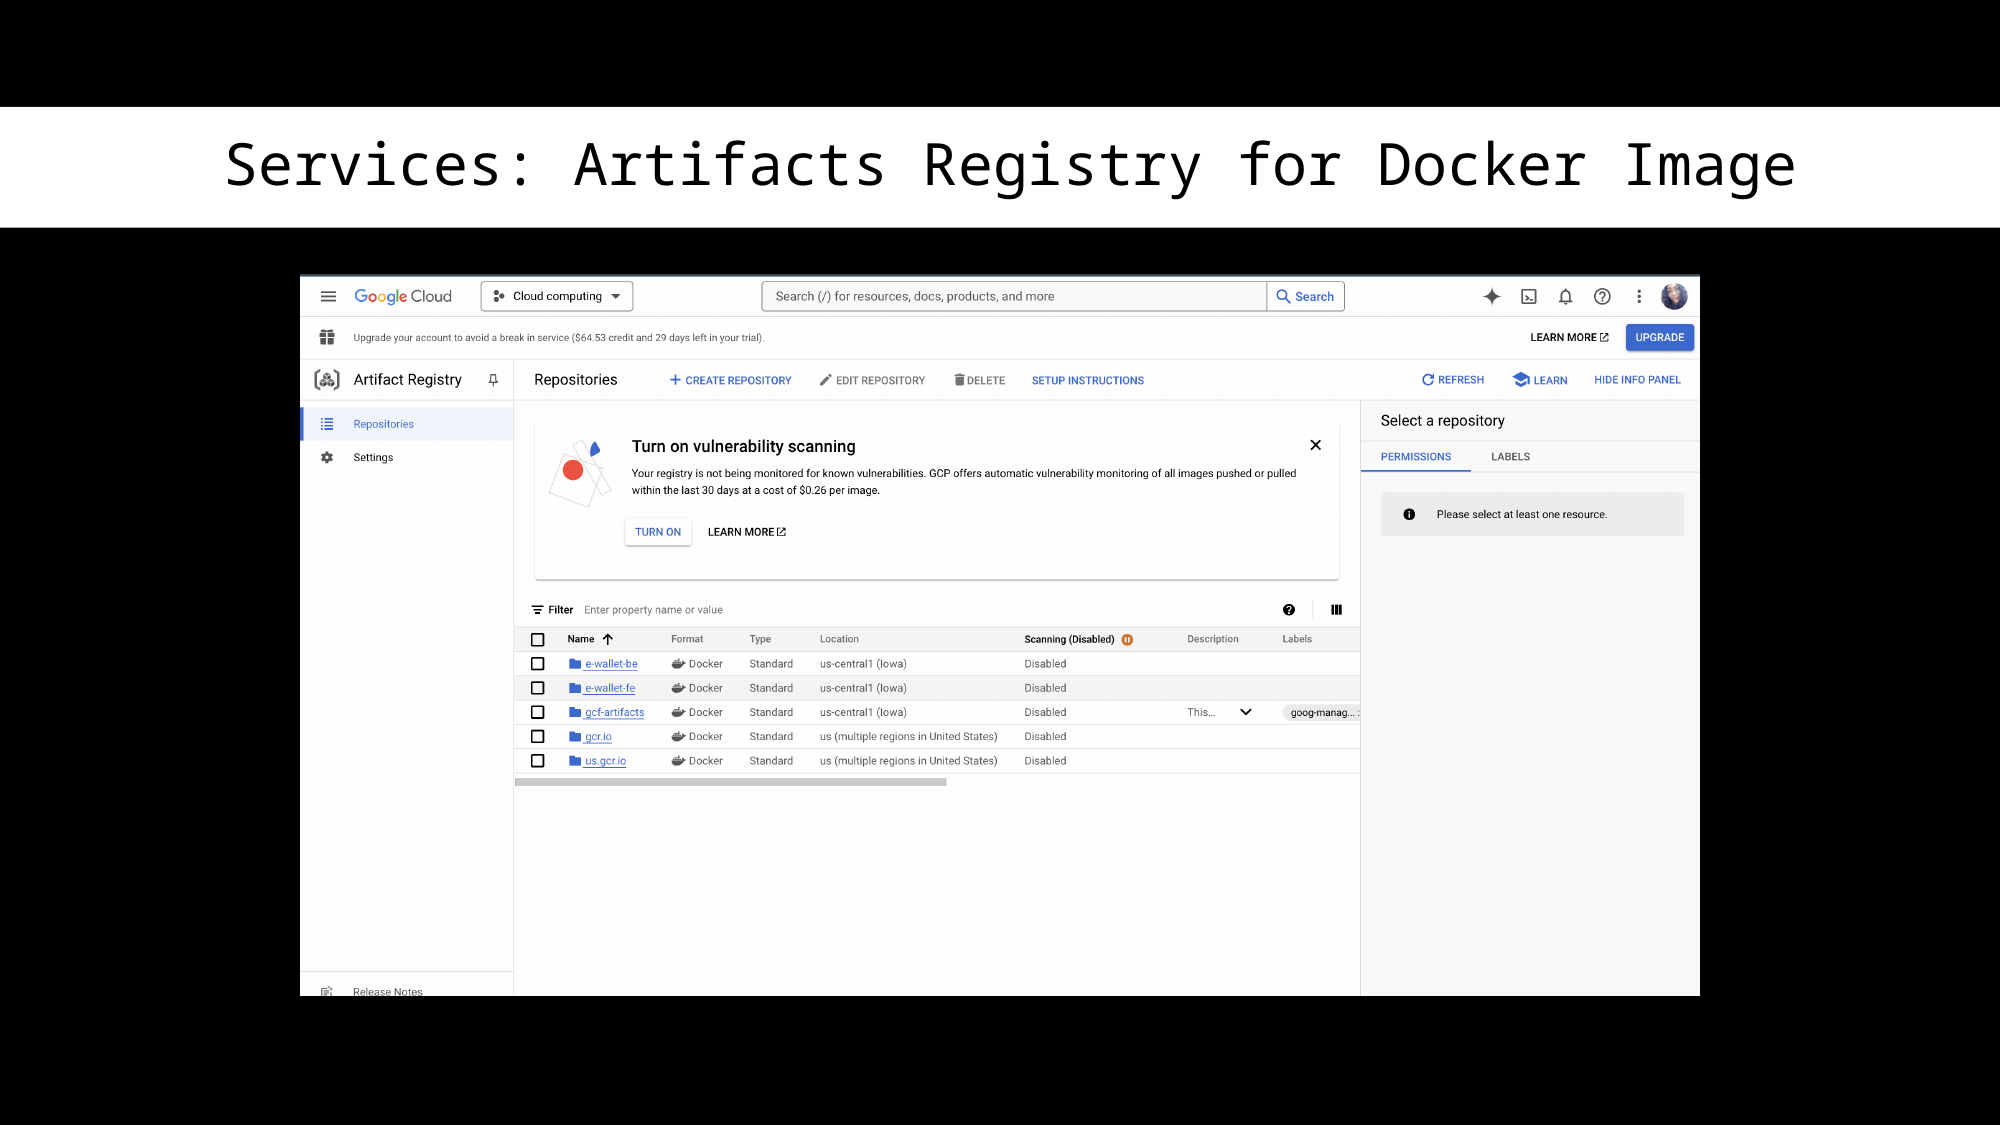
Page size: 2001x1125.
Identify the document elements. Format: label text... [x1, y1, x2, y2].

picture [299, 274, 1701, 997]
title Services: Artifacts Registry for Docker Image [91, 105, 1931, 228]
text_box [0, 105, 2000, 229]
